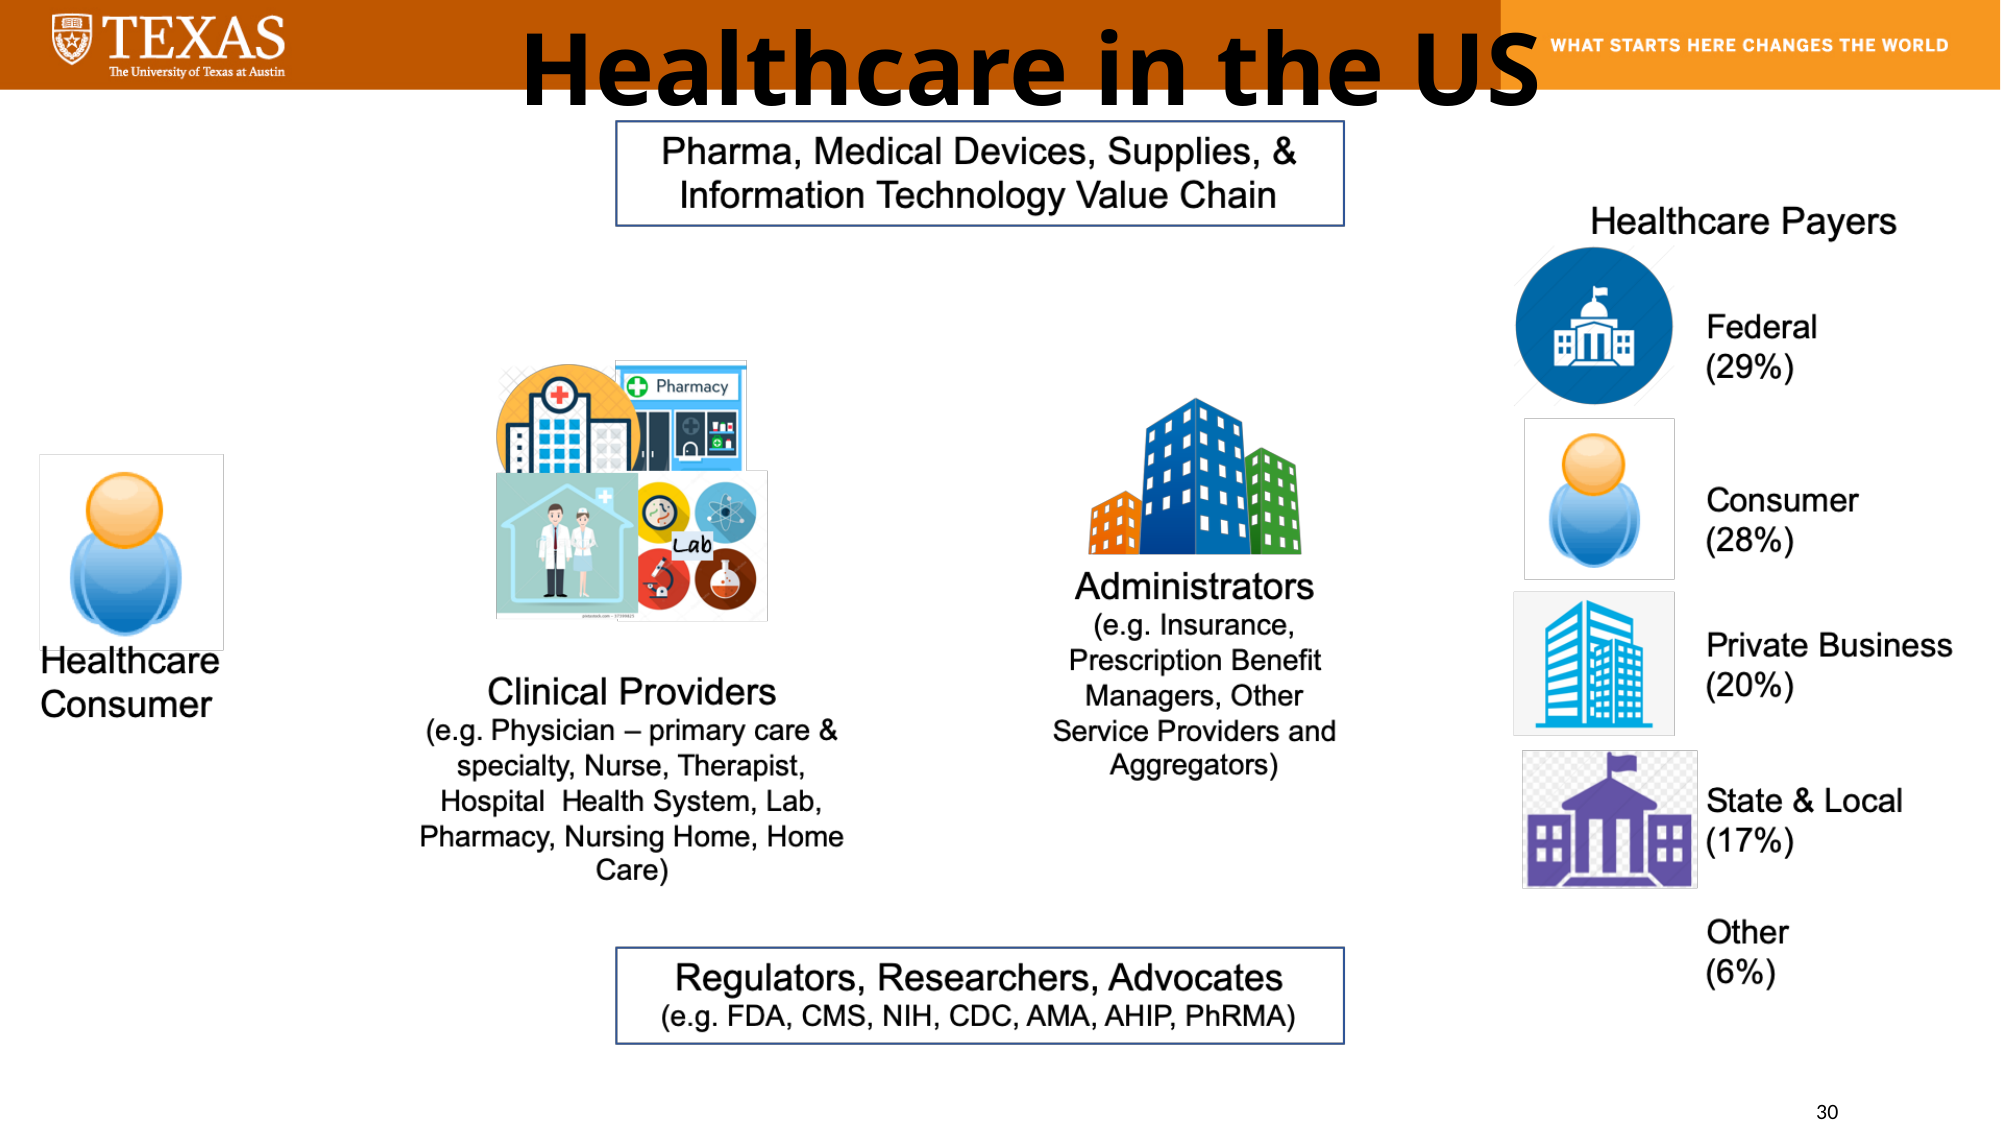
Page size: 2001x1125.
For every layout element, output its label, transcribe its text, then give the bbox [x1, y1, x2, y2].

text_box Healthcare in the US [2, 0, 2000, 133]
picture [0, 0, 2001, 1125]
slide_number 30 [1801, 1064, 2000, 1124]
